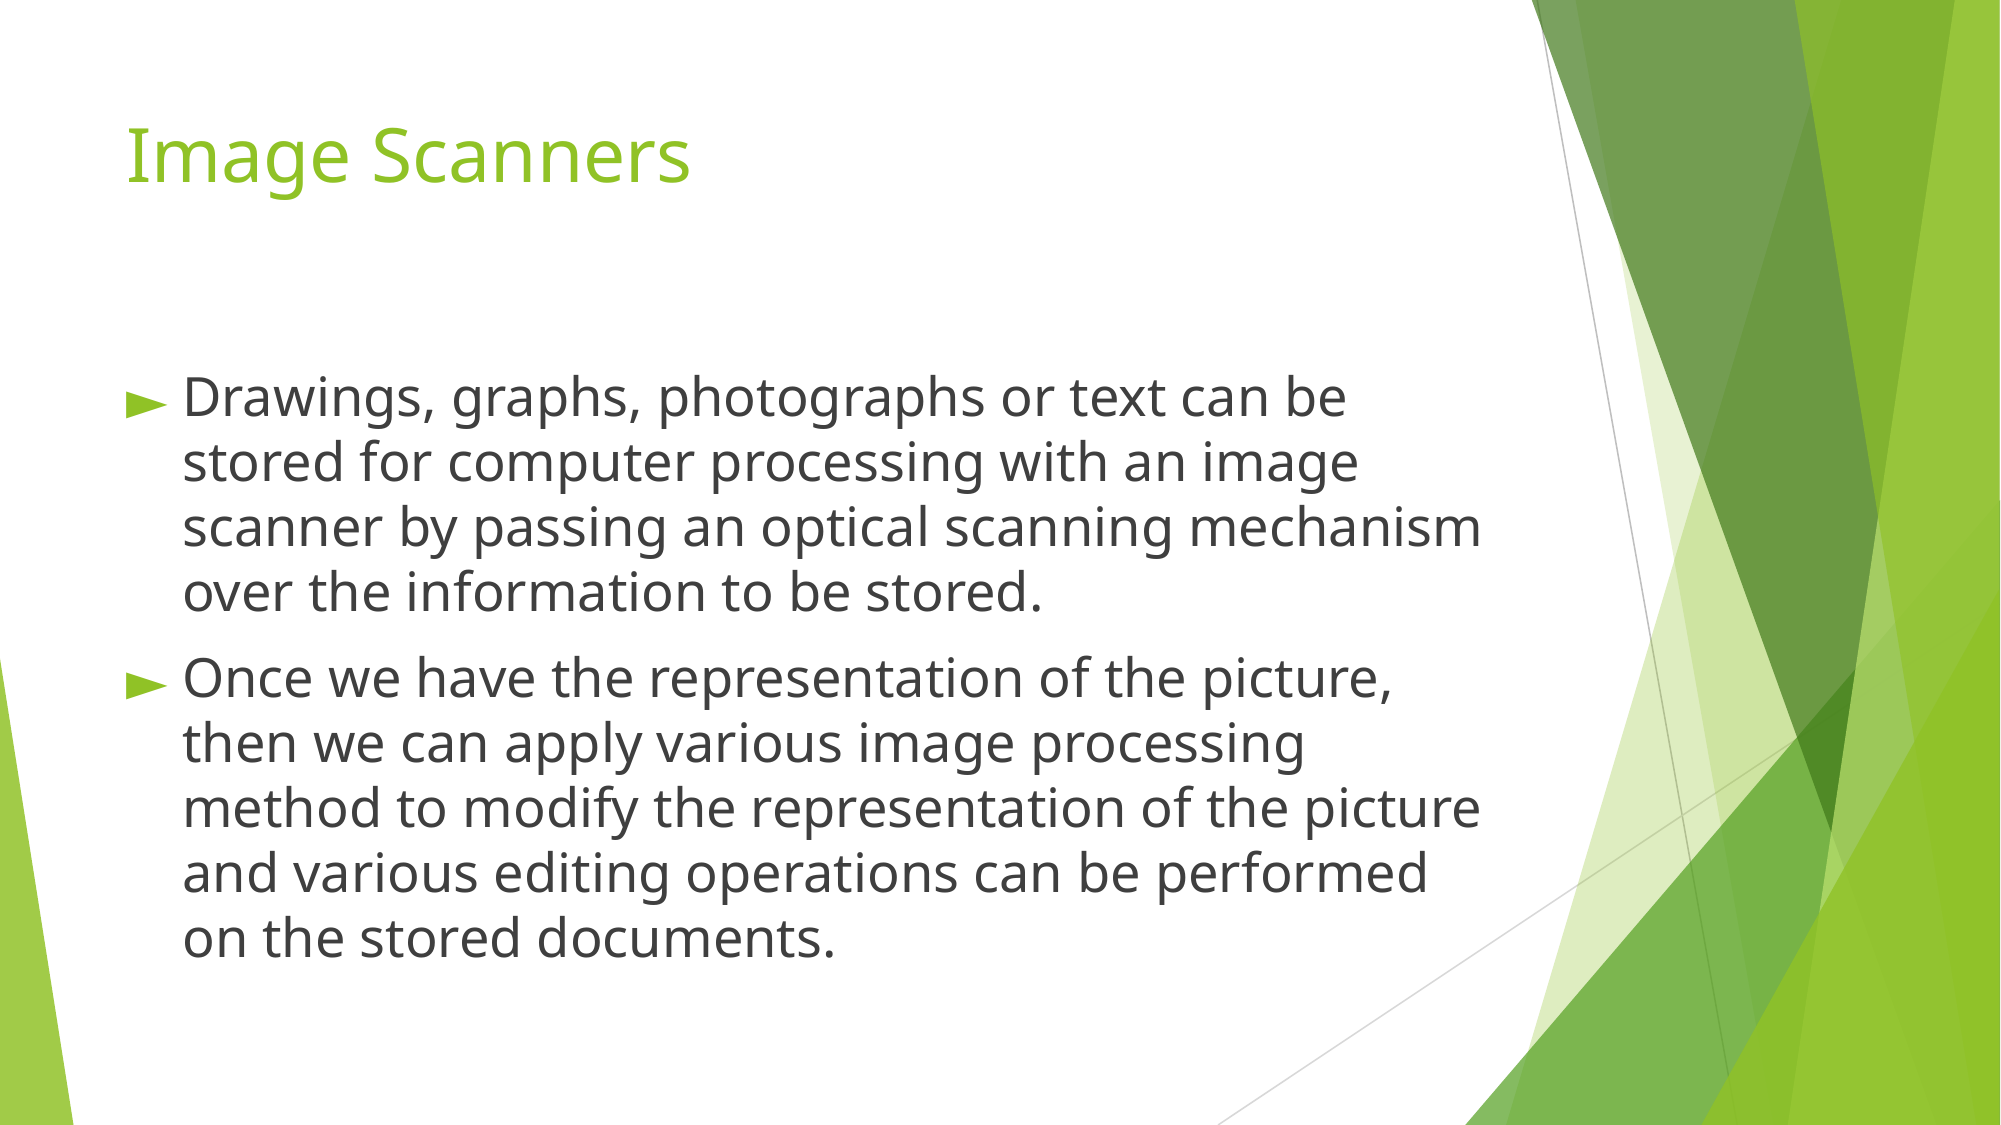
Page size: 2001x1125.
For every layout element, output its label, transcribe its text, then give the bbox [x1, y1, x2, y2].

list Drawings, graphs, photographs or text can be stored for computer processing with an image scanner by passing an optical scanning mechanism over the information to be stored. Once we have the representation of the picture, then we can apply various image processing method to modify the representation of the picture and various editing operations can be performed on the stored documents. [111, 354, 1522, 992]
title Image Scanners [111, 99, 1522, 317]
